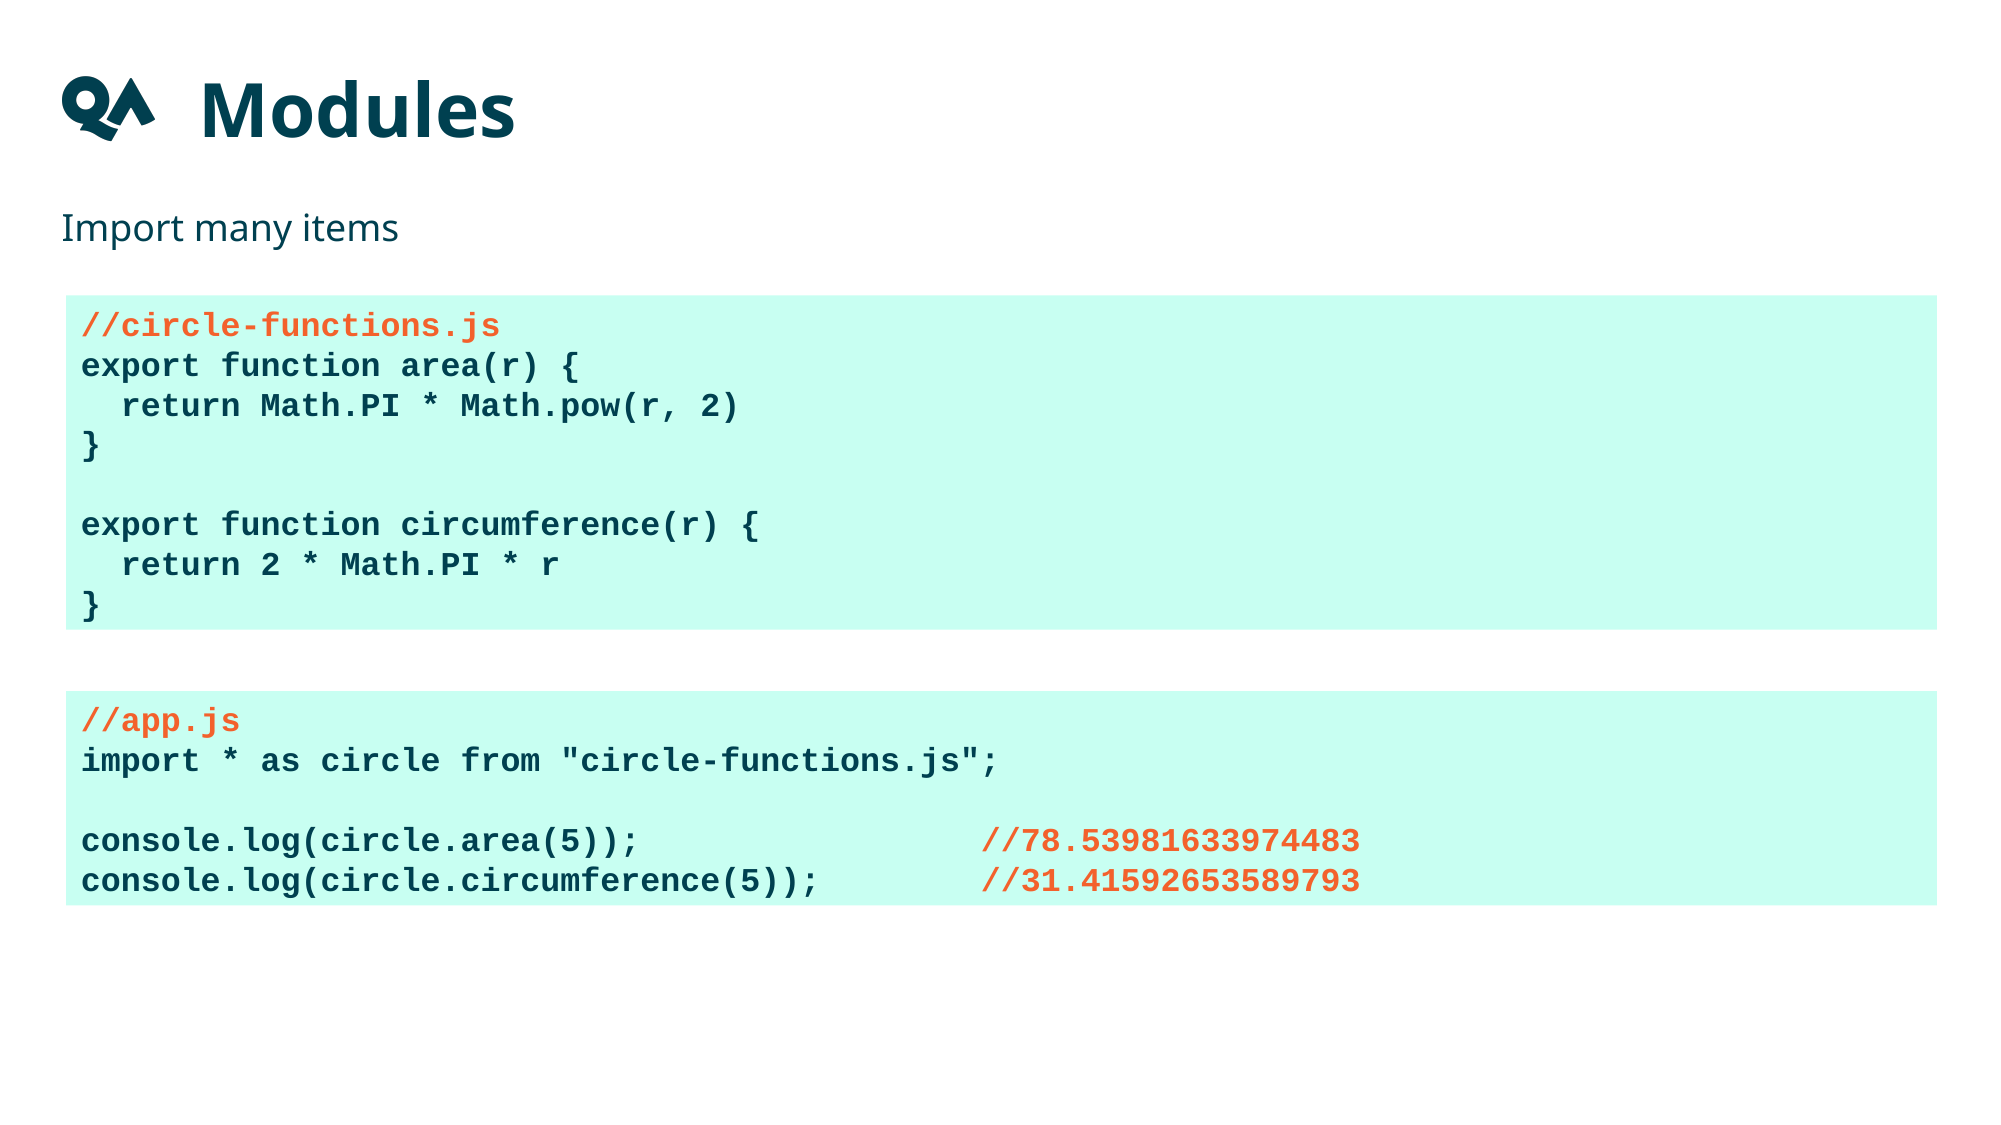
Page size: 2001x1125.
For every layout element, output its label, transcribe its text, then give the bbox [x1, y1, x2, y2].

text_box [66, 295, 1937, 909]
picture [44, 61, 173, 153]
list Import many items [61, 203, 1937, 1063]
list Modules [198, 62, 1937, 148]
